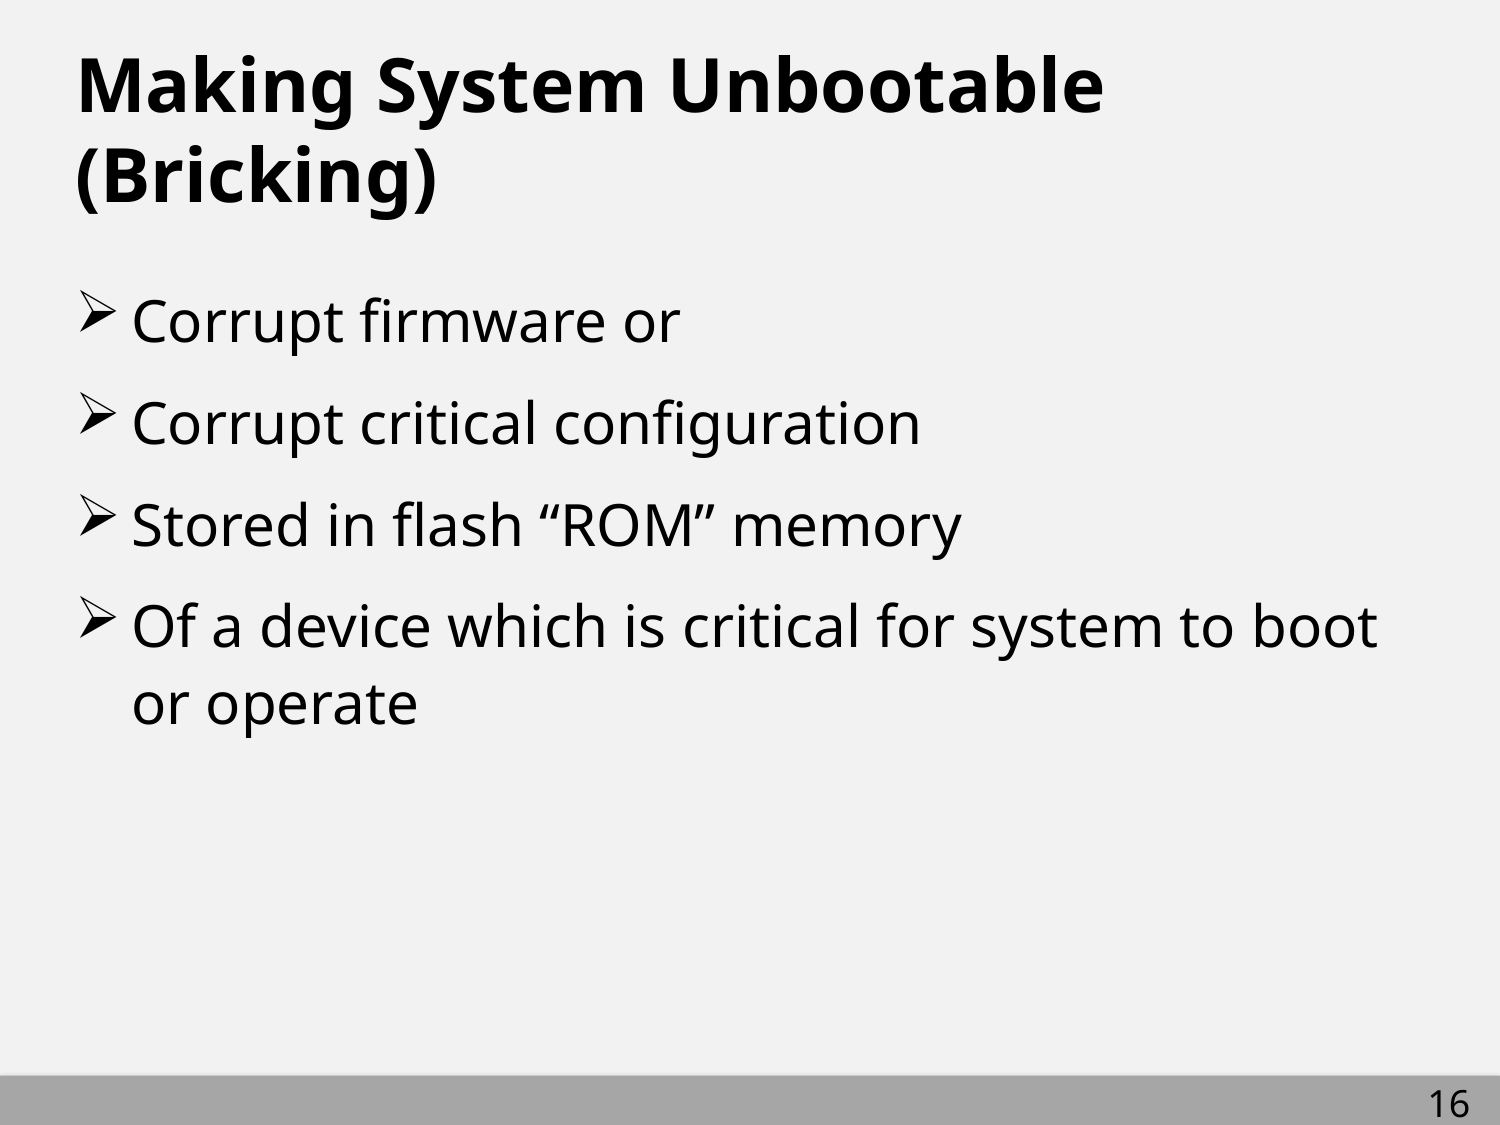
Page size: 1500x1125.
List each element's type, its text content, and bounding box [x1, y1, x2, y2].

list Corrupt firmware or Corrupt critical configuration Stored in flash “ROM” memory Of a device which is critical for system to boot or operate [75, 277, 1425, 1020]
slide_number 16 [1412, 1073, 1500, 1125]
title Making System Unbootable (Bricking) [75, 37, 1425, 201]
